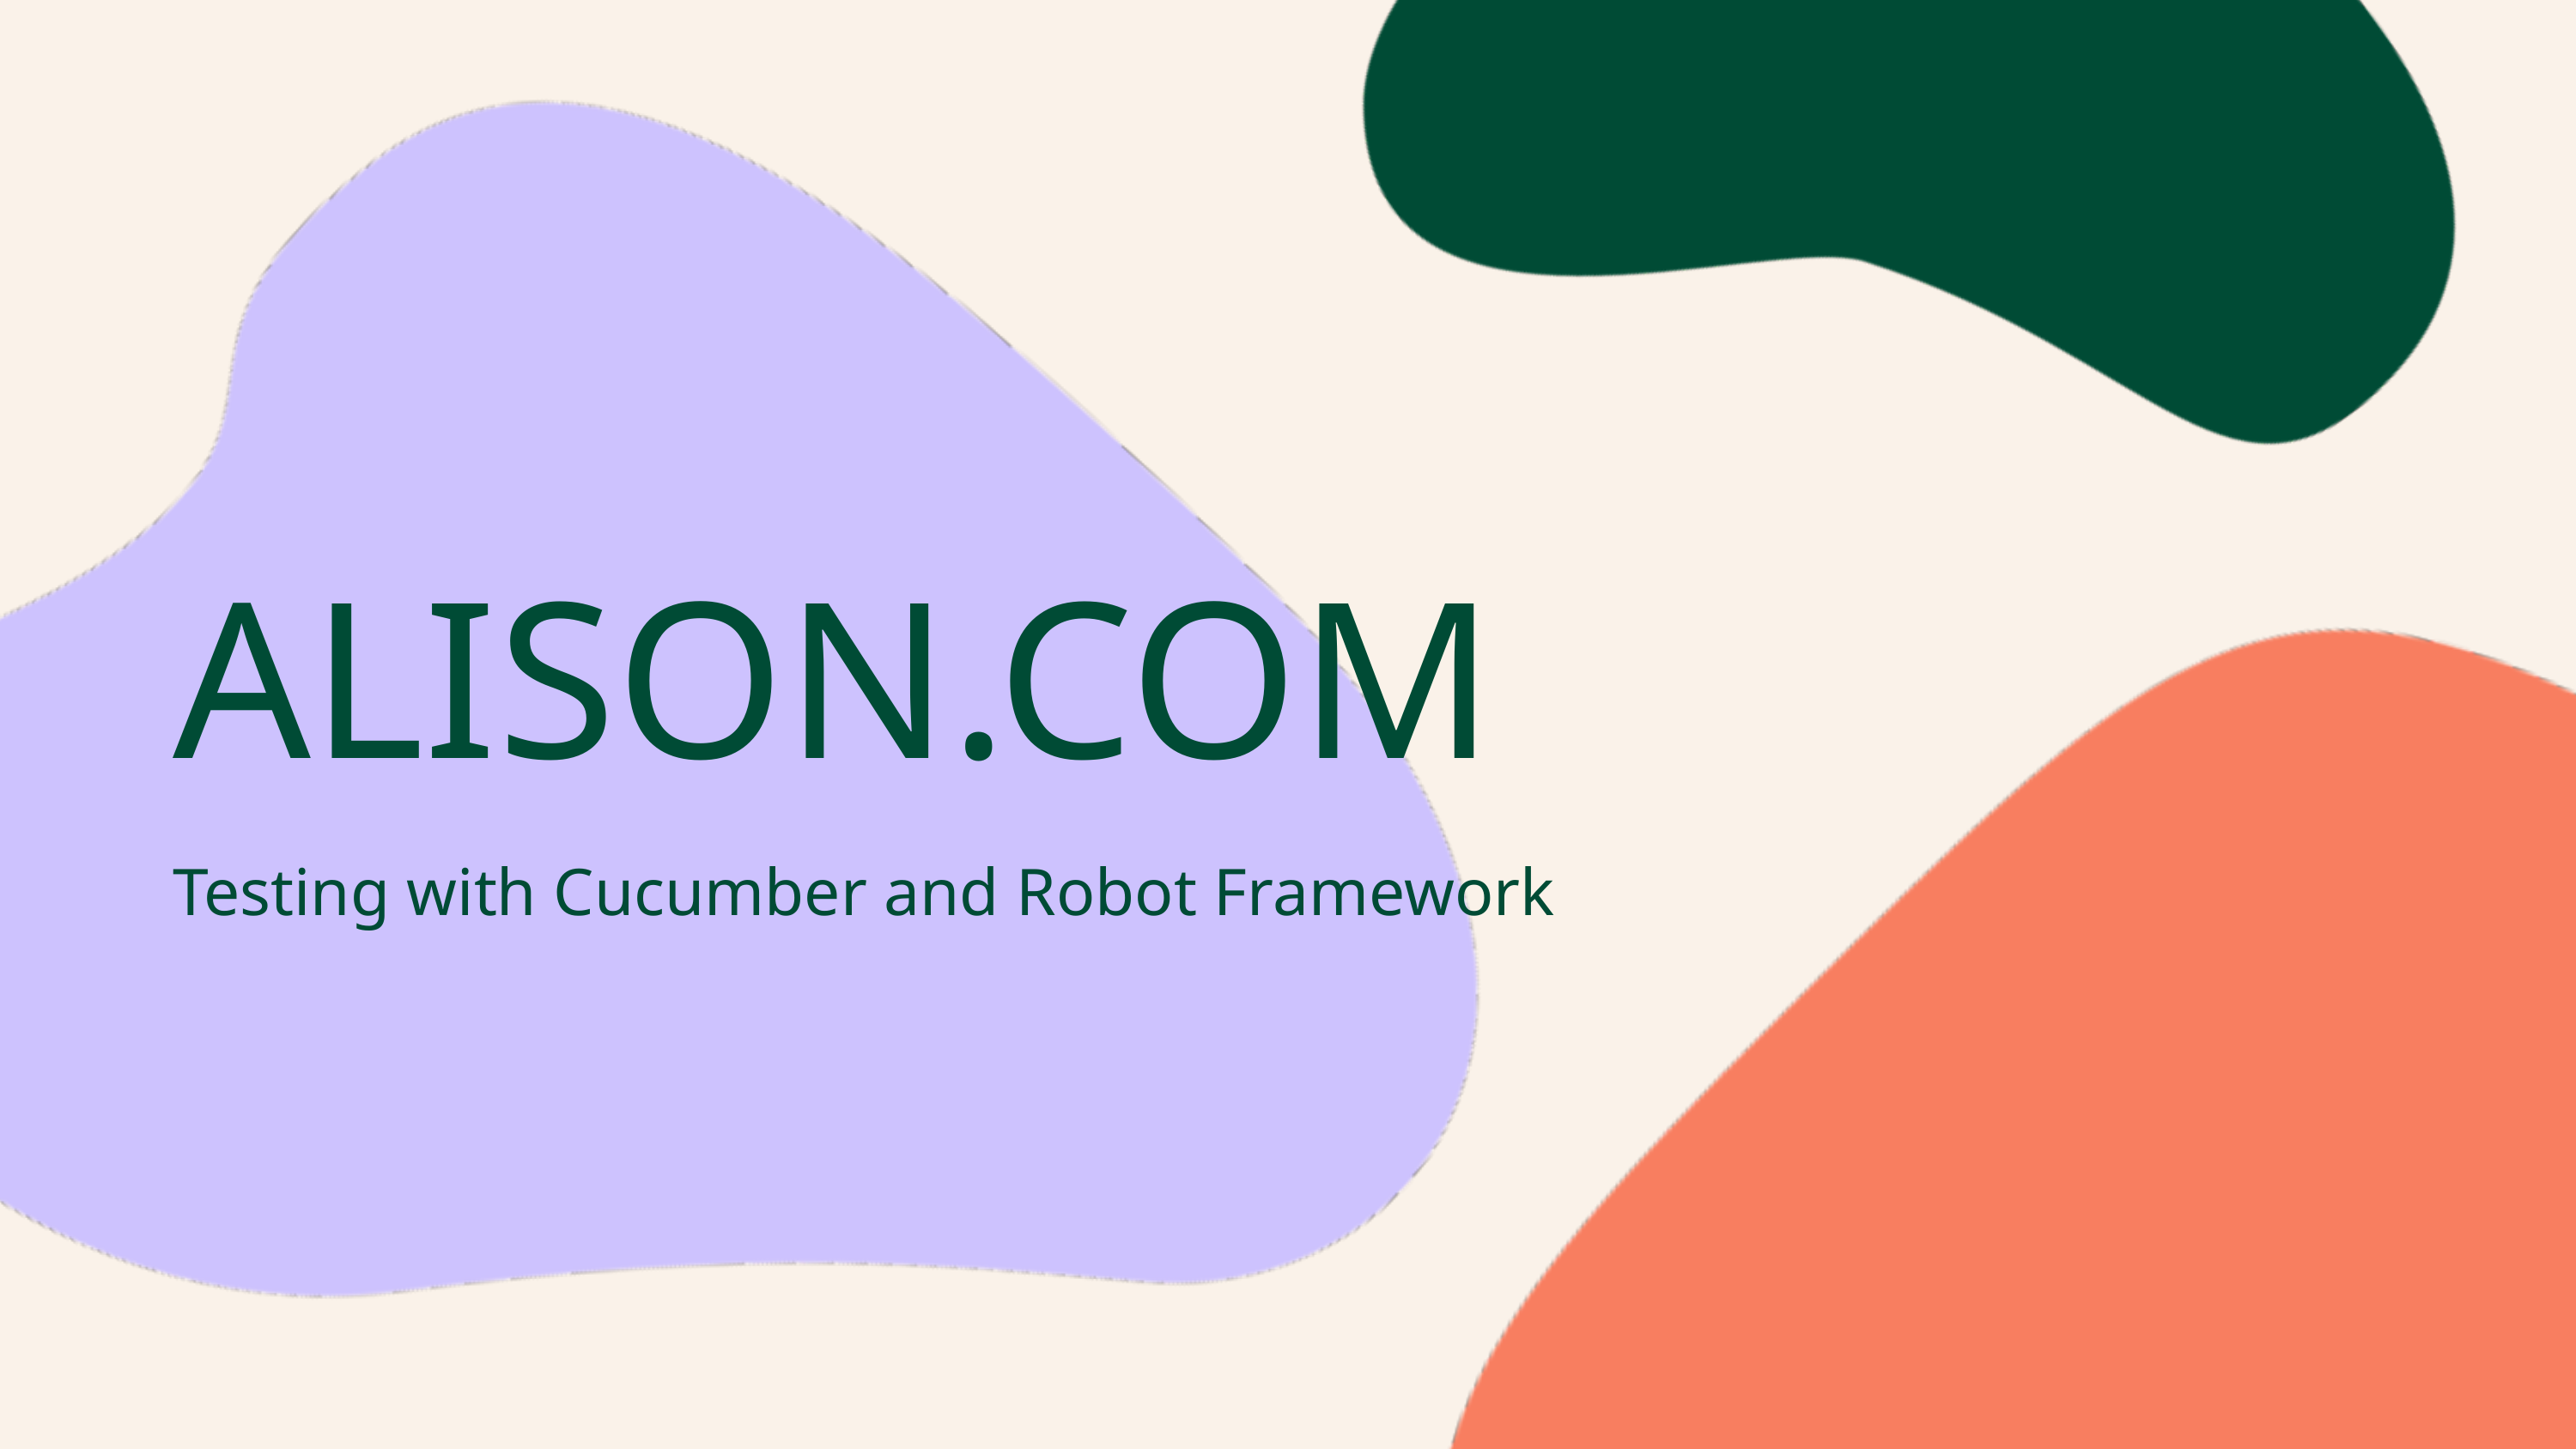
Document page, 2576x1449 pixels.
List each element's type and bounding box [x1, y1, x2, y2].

text_box [172, 525, 2082, 923]
picture [0, 0, 2576, 1449]
